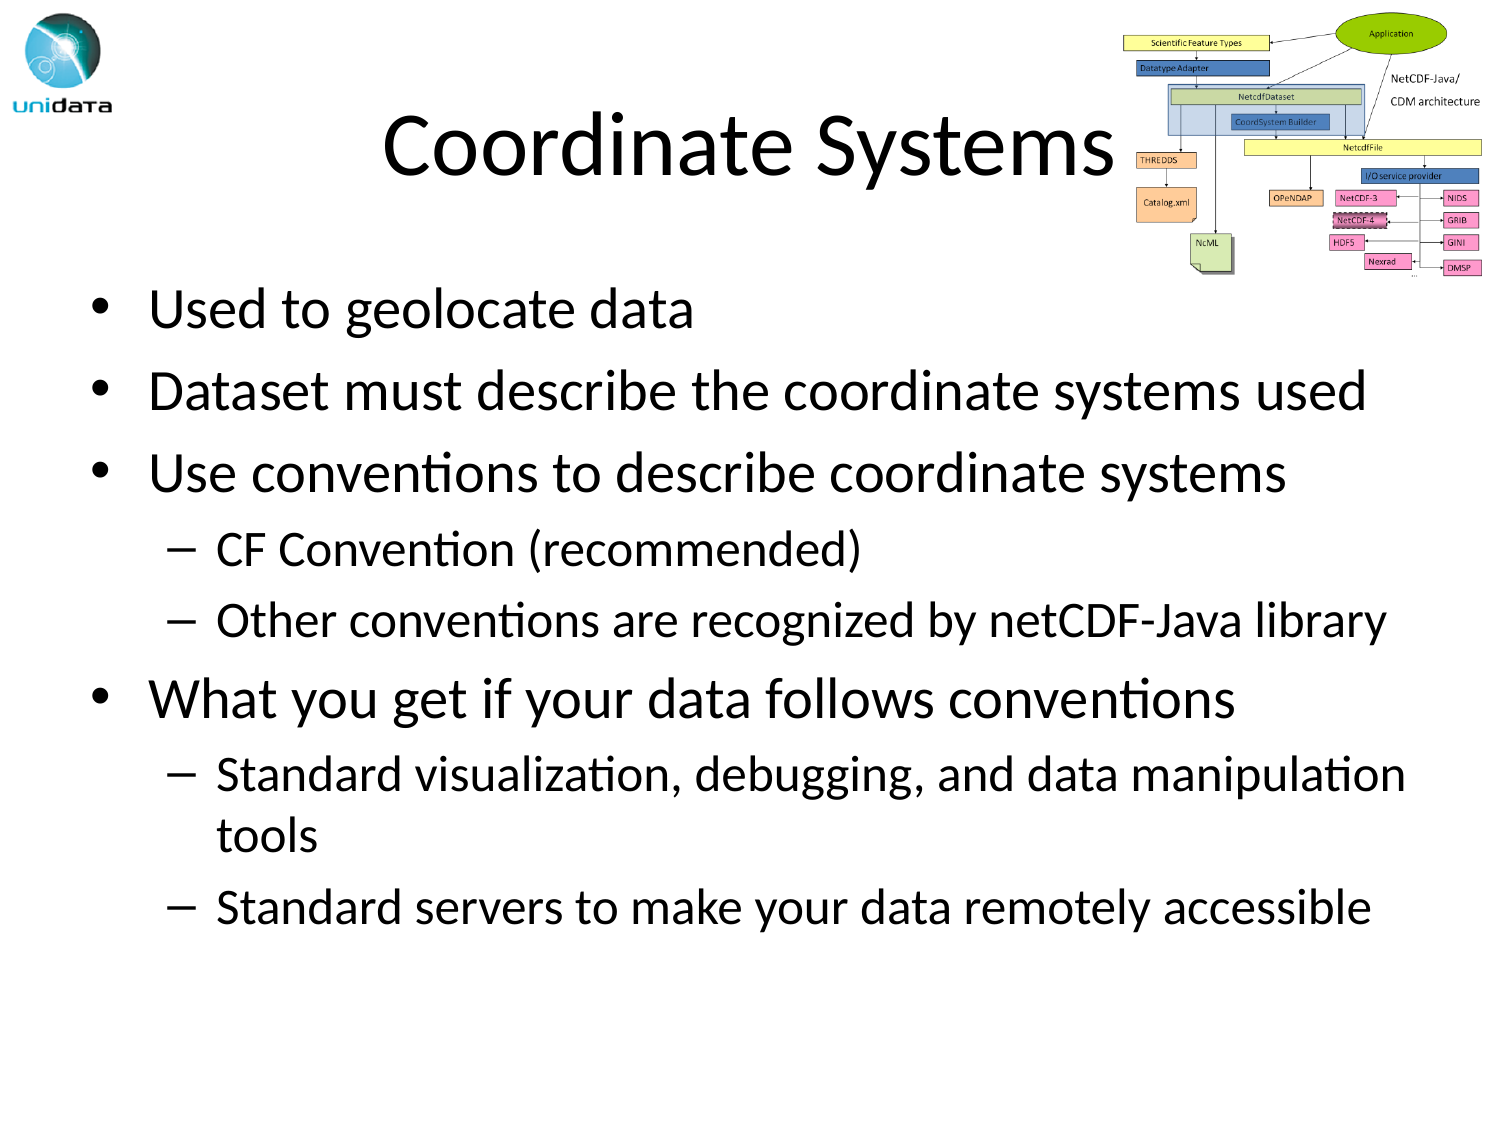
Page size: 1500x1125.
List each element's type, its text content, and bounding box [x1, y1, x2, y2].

list Used to geolocate data Dataset must describe the coordinate systems used Use conventions to describe coordinate systems CF Convention (recommended) Other conventions are recognized by netCDF-Java library What you get if your data follows conventions Standard visualization, debugging, and data manipulation tools Standard servers to make your data remotely accessible [74, 262, 1426, 1006]
title Coordinate Systems [74, 44, 1118, 233]
picture [12, 12, 112, 113]
picture [1123, 12, 1488, 281]
